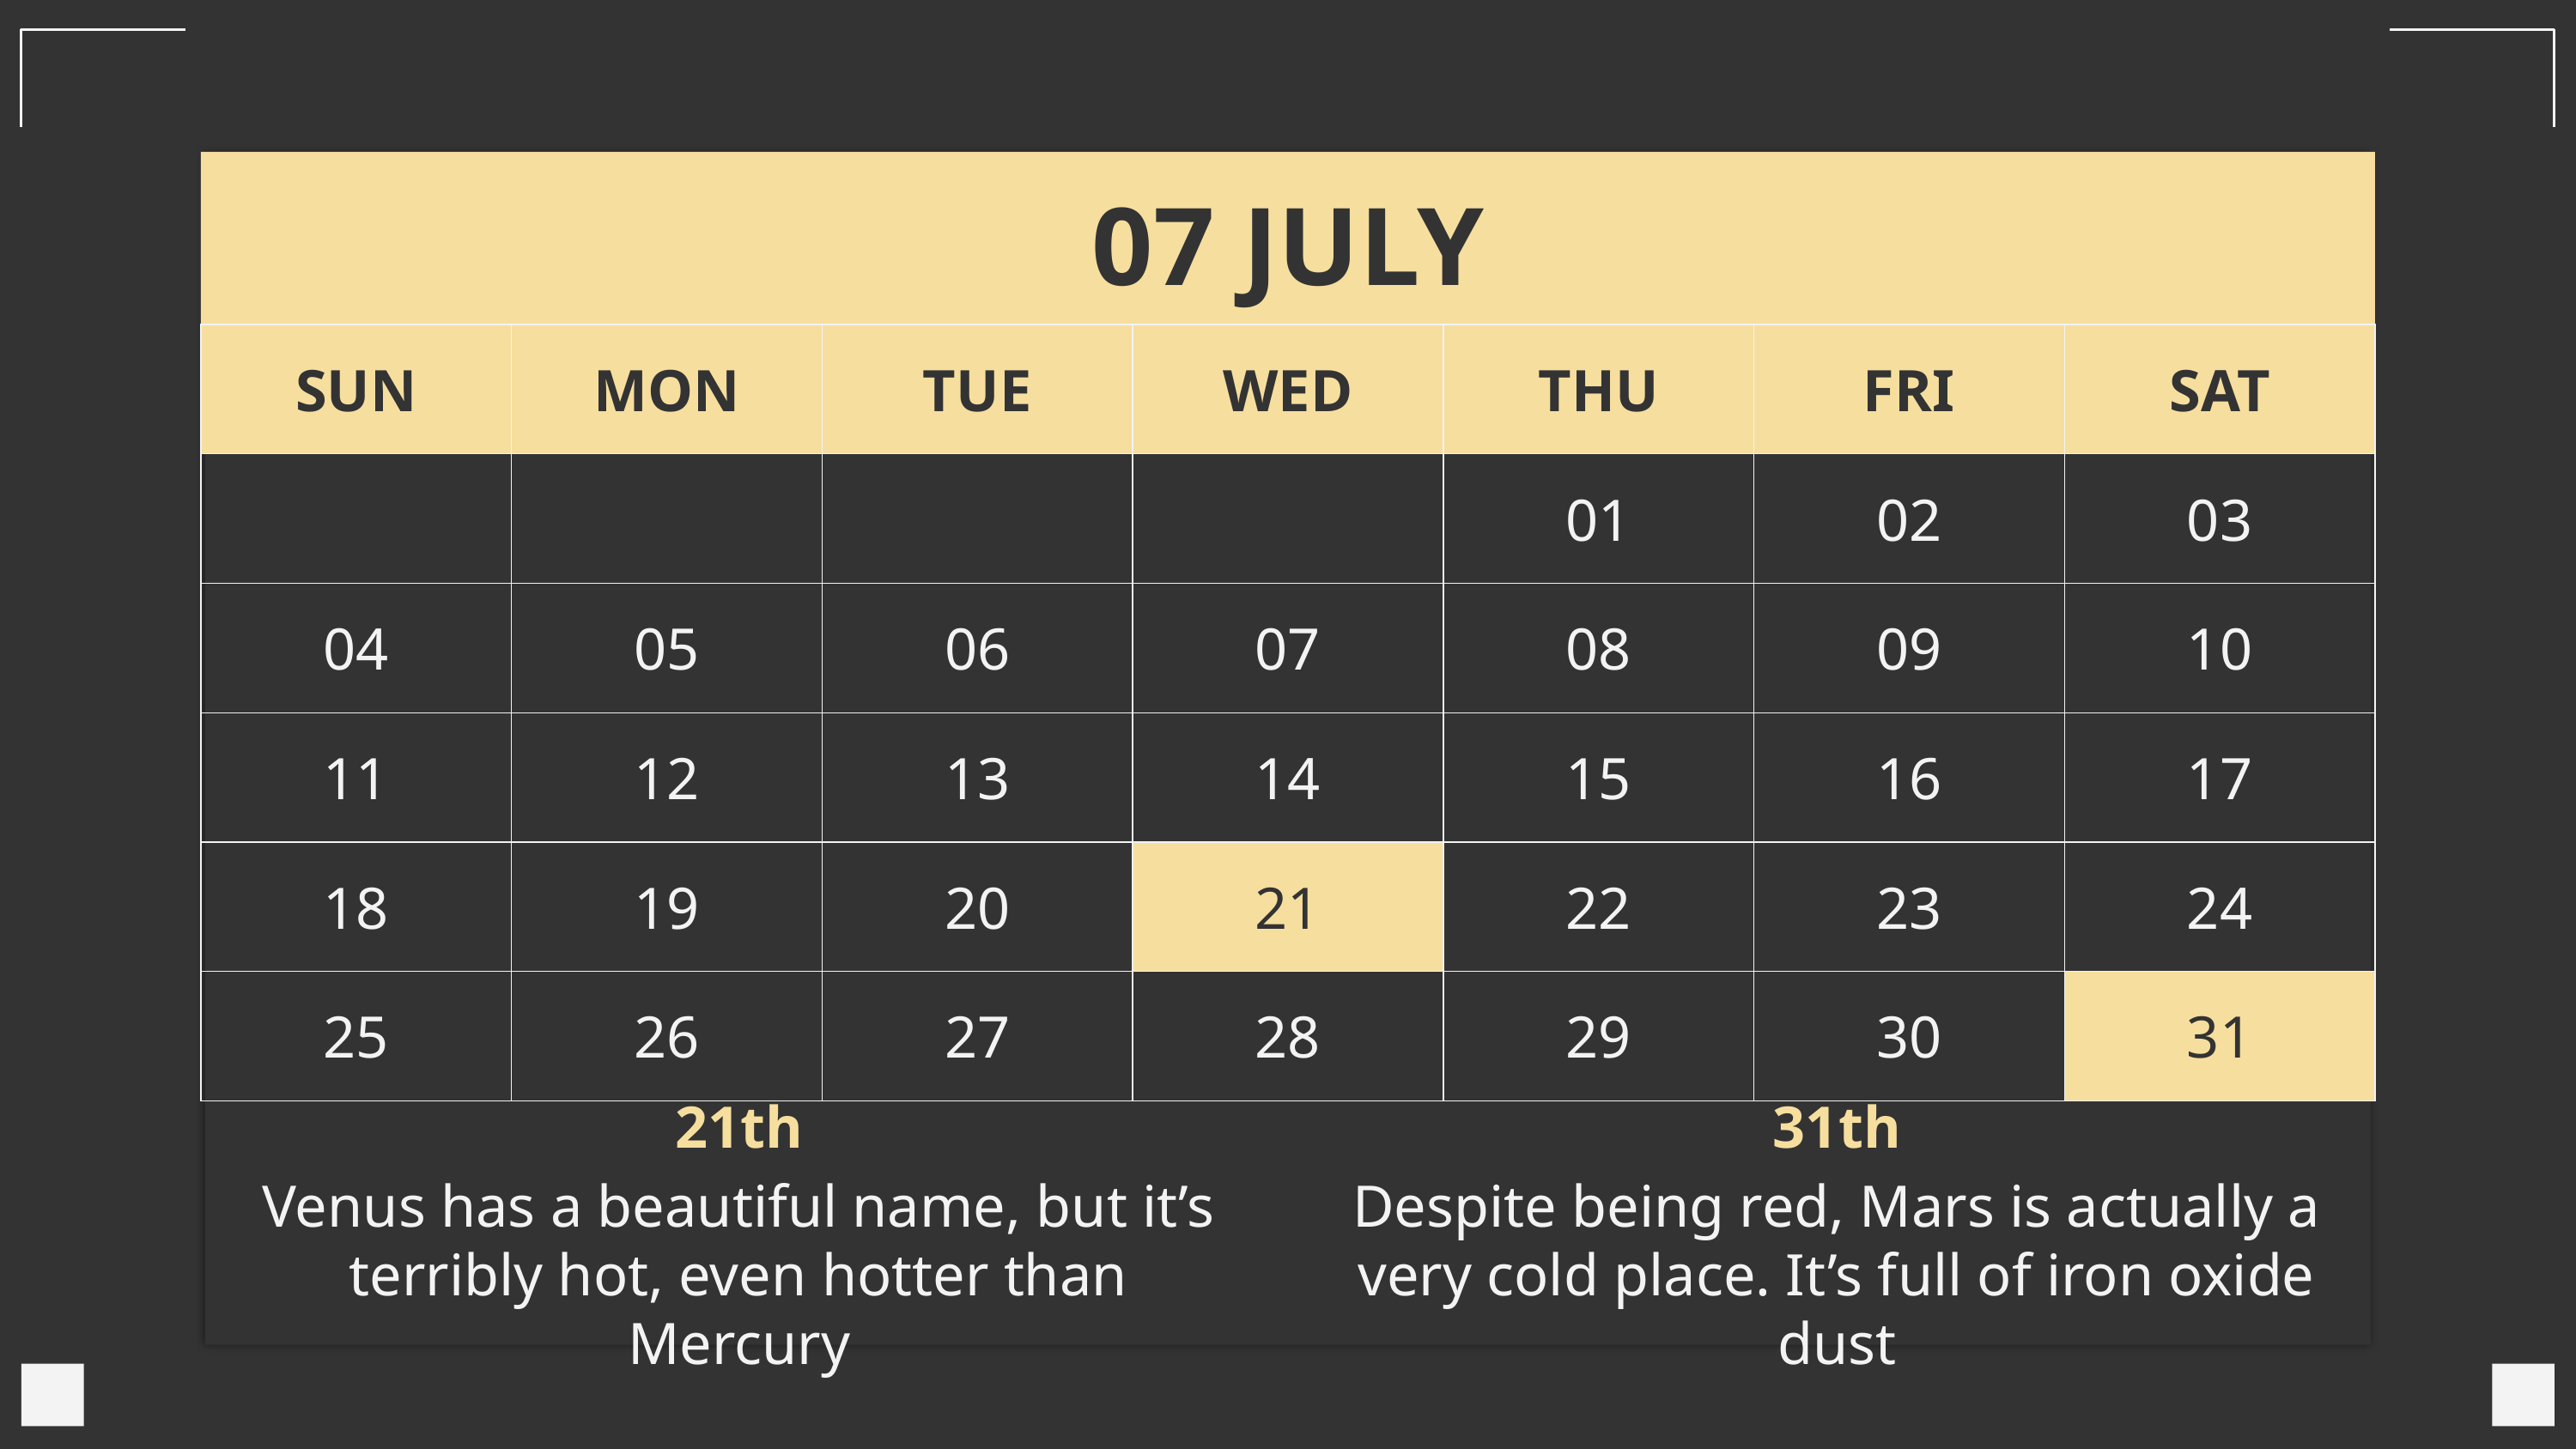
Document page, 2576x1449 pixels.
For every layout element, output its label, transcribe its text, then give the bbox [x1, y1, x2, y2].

table_cell 13 [823, 713, 1132, 841]
table_cell 28 [1133, 972, 1443, 1100]
title 07 JULY [200, 151, 2375, 324]
table_cell 17 [2065, 713, 2374, 841]
table_cell 21 [1133, 843, 1443, 971]
subtitle Venus has a beautiful name, but it’s terribly hot, even hotter than Mercury [225, 1144, 1254, 1298]
table_cell 10 [2065, 584, 2374, 712]
table_cell 02 [1754, 454, 2064, 583]
subtitle 31th [1322, 1101, 2351, 1144]
table_cell 01 [1444, 454, 1753, 583]
table_cell 05 [512, 584, 822, 712]
table_header SUN [202, 325, 511, 453]
table_cell 26 [512, 972, 822, 1100]
table_cell [823, 454, 1132, 583]
table_cell [512, 454, 822, 583]
table_cell 12 [512, 713, 822, 841]
table_header TUE [823, 325, 1132, 453]
table_cell 22 [1444, 843, 1753, 971]
table_cell 25 [202, 972, 511, 1100]
table_cell 20 [823, 843, 1132, 971]
table_cell 08 [1444, 584, 1753, 712]
table_cell 11 [202, 713, 511, 841]
subtitle Despite being red, Mars is actually a very cold place. It’s full of iron oxide dust [1322, 1144, 2351, 1298]
table_cell [1133, 454, 1443, 583]
table_cell 18 [202, 843, 511, 971]
table_header FRI [1754, 325, 2064, 453]
table_cell 04 [202, 584, 511, 712]
table_cell 19 [512, 843, 822, 971]
table_cell 03 [2065, 454, 2374, 583]
table_cell 16 [1754, 713, 2064, 841]
table_cell 23 [1754, 843, 2064, 971]
subtitle 21th [225, 1101, 1254, 1144]
table_header SAT [2065, 325, 2374, 453]
table_header THU [1444, 325, 1753, 453]
table_cell 27 [823, 972, 1132, 1100]
table_cell [202, 454, 511, 583]
table_cell 15 [1444, 713, 1753, 841]
table_cell 24 [2065, 843, 2374, 971]
table_header WED [1133, 325, 1443, 453]
table_header MON [512, 325, 822, 453]
table_cell 07 [1133, 584, 1443, 712]
table_cell 14 [1133, 713, 1443, 841]
table_cell 30 [1754, 972, 2064, 1100]
table_cell 09 [1754, 584, 2064, 712]
text_box [204, 1101, 2372, 1345]
table_cell 31 [2065, 972, 2374, 1100]
table_cell 29 [1444, 972, 1753, 1100]
table_cell 06 [823, 584, 1132, 712]
